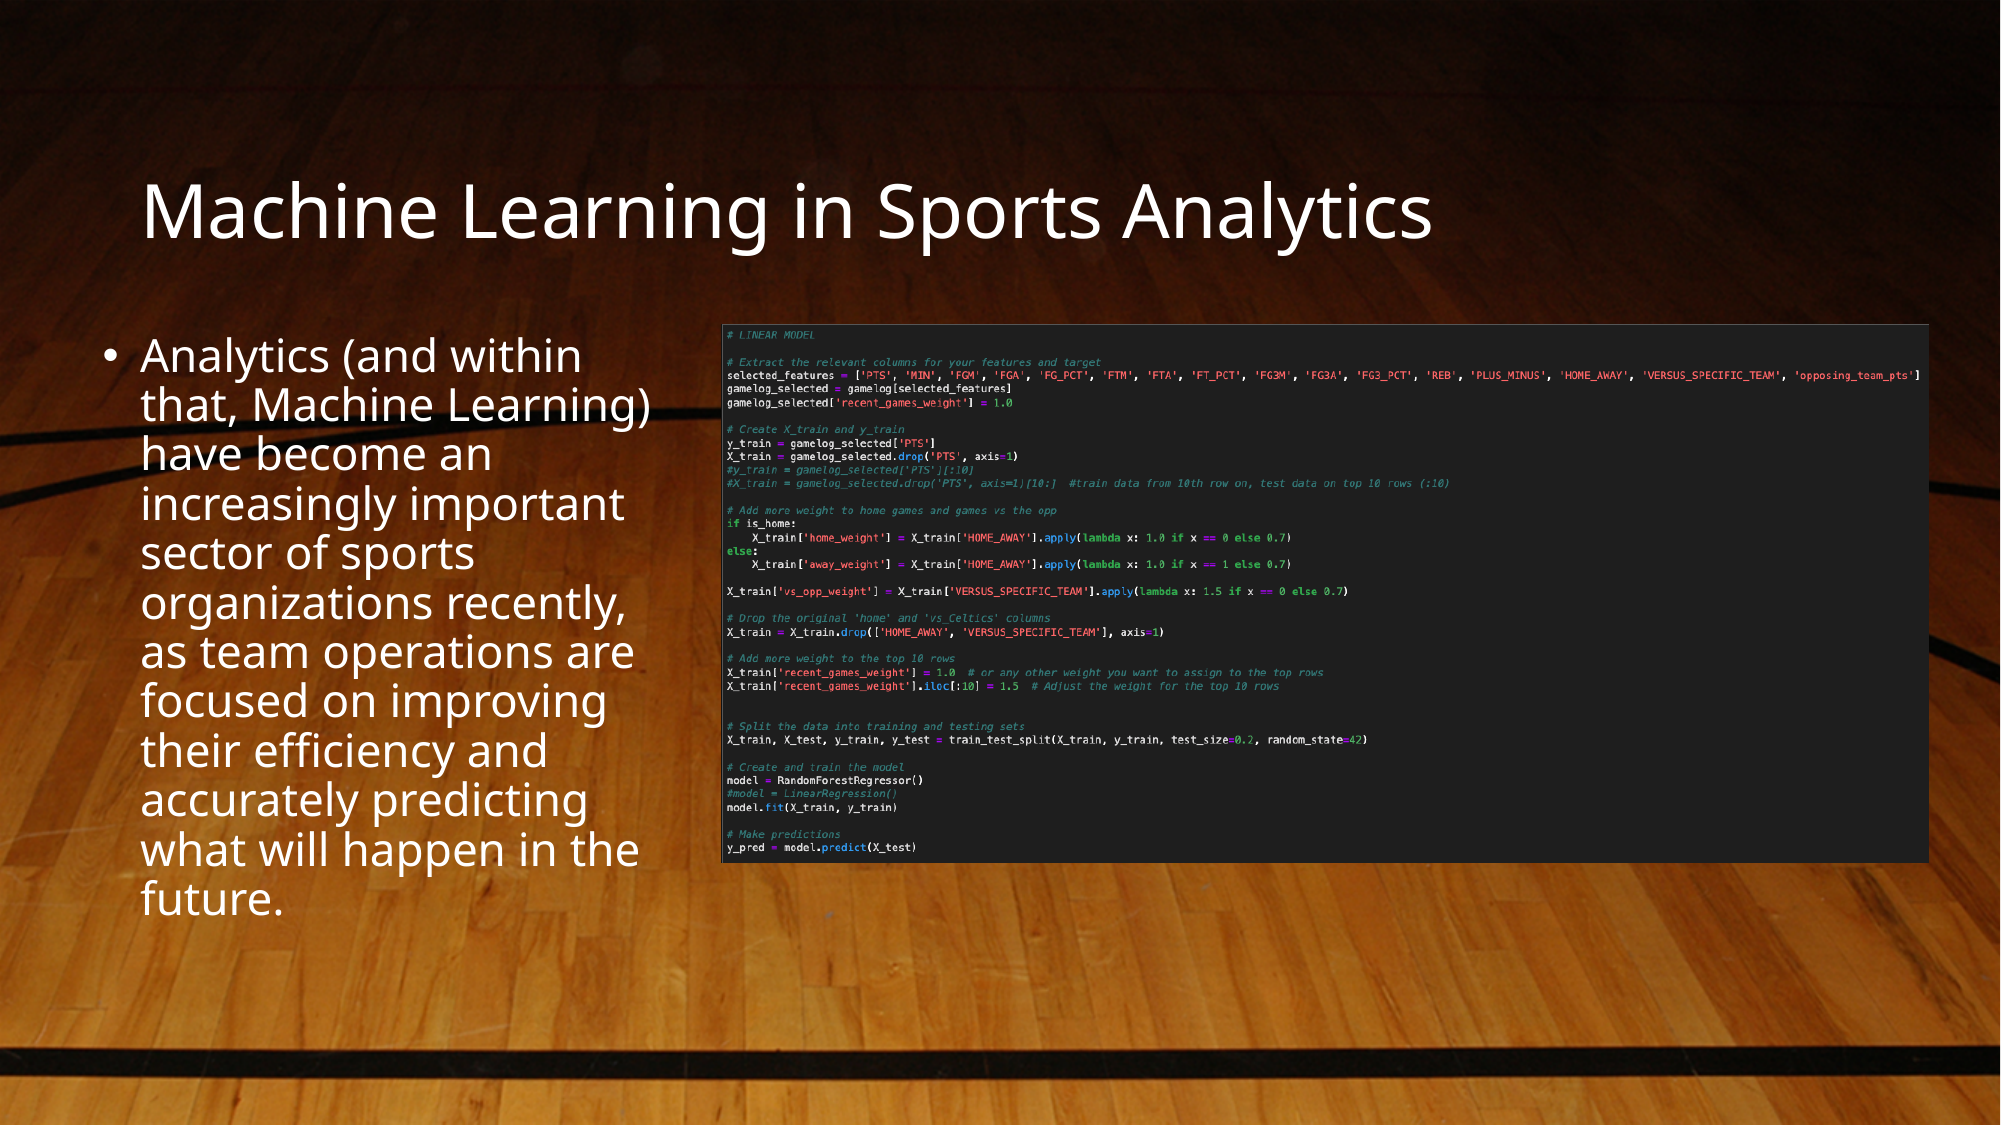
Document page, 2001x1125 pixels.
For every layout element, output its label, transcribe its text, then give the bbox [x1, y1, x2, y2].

picture [0, 0, 2001, 1125]
title Machine Learning in Sports Analytics [125, 75, 1775, 263]
list Analytics (and within that, Machine Learning) have become an increasingly important sector of sports organizations recently, as team operations are focused on improving their efficiency and accurately predicting what will happen in the future. [87, 324, 672, 900]
